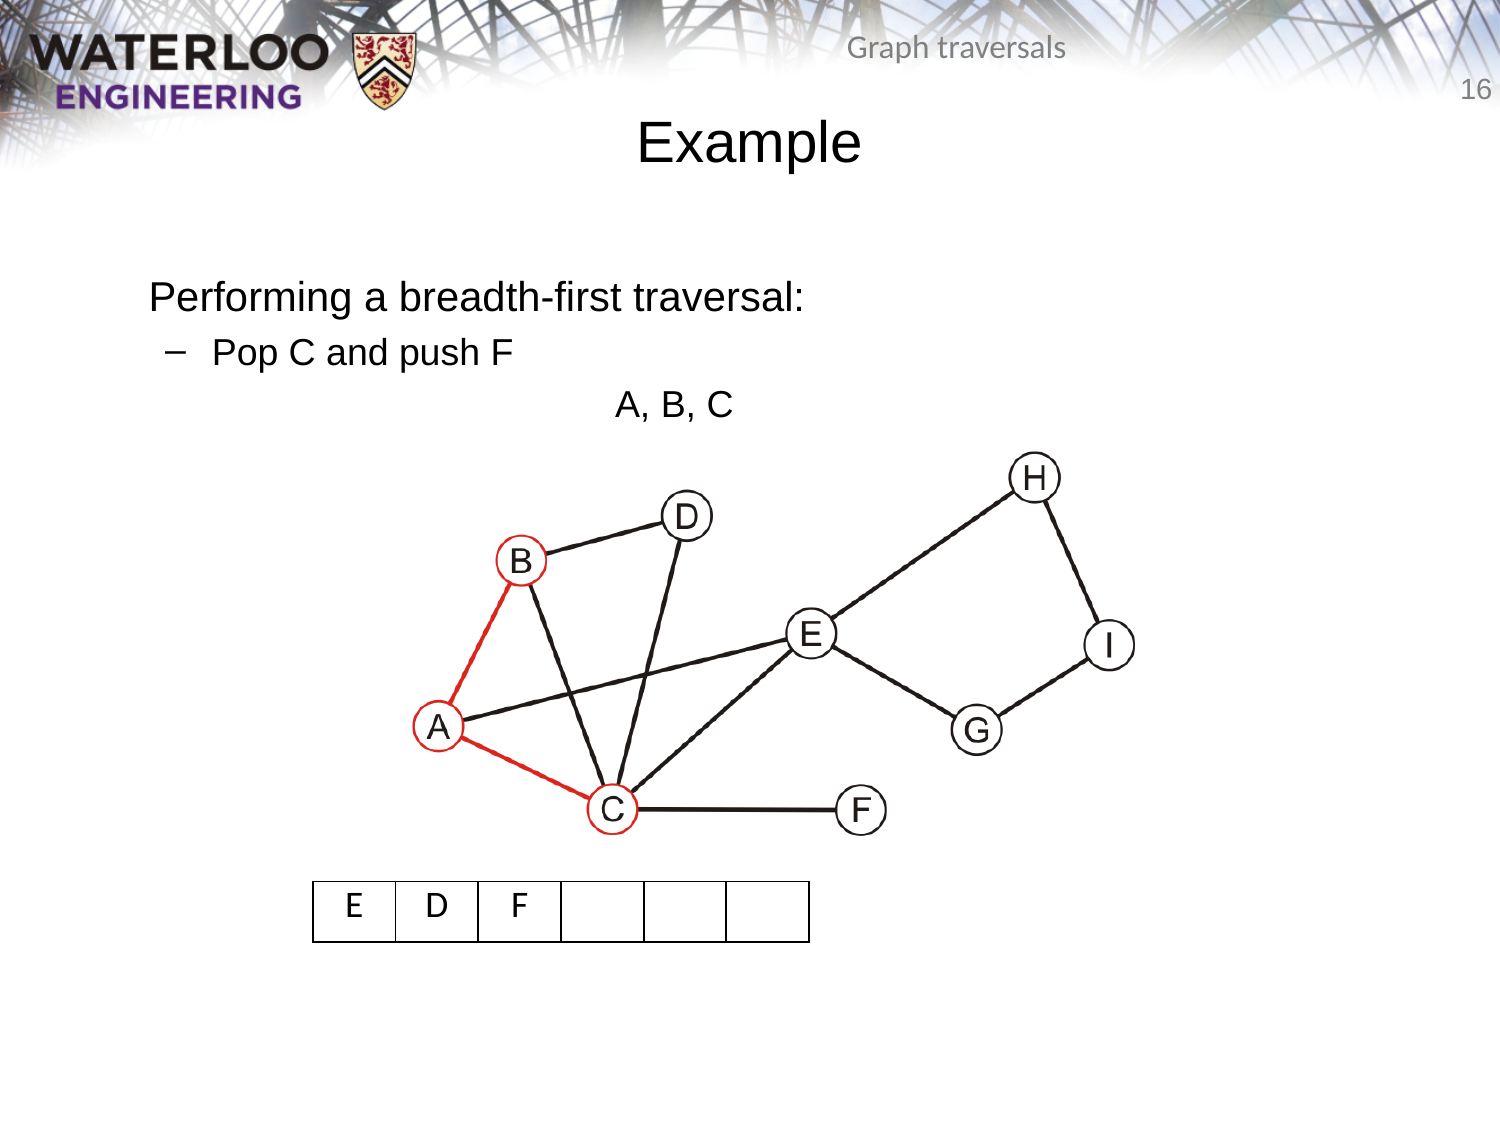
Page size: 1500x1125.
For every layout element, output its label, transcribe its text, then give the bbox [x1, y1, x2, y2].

table_header F [479, 882, 560, 941]
table_header [645, 882, 725, 941]
table_header E [314, 882, 395, 941]
title Example [74, 44, 1426, 233]
picture [0, 0, 1500, 1125]
table_header D [396, 882, 477, 941]
list Performing a breadth-first traversal: Pop C and push F A, B, C [74, 262, 1426, 1006]
table_header [562, 882, 643, 941]
table_header [727, 882, 808, 941]
